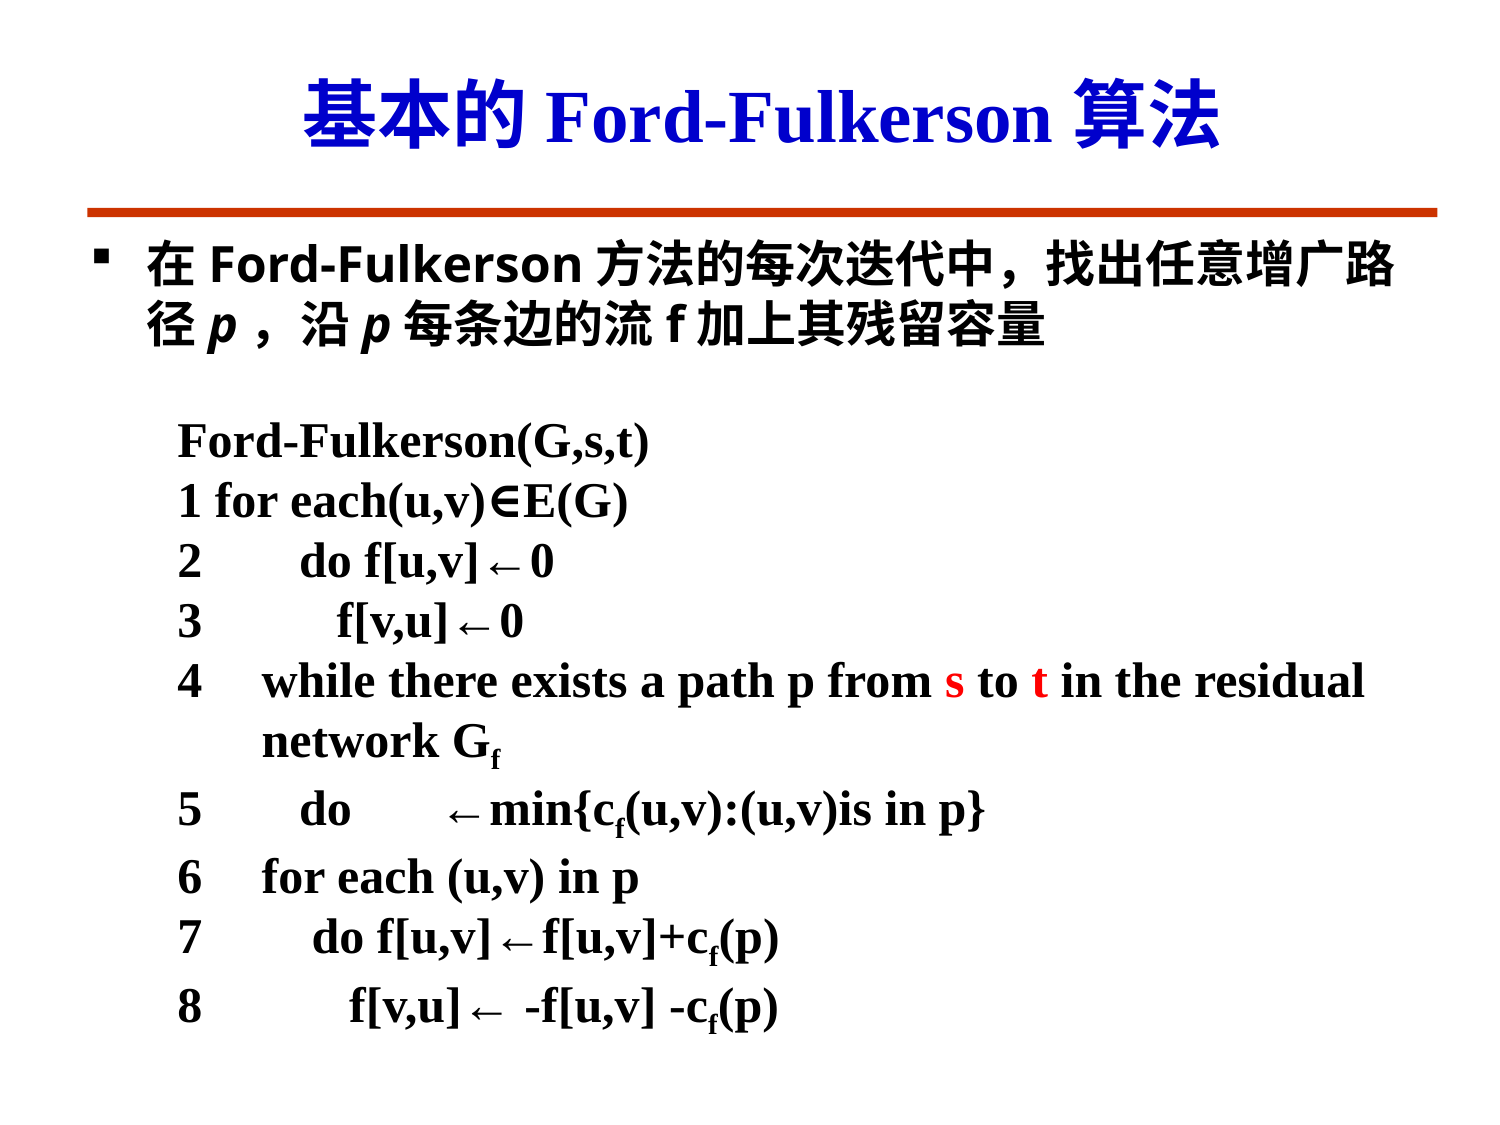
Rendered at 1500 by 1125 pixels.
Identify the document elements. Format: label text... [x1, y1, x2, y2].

list 在Ford-Fulkerson方法的每次迭代中，找出任意增广路径p，沿p每条边的流f加上其残留容量 [75, 224, 1438, 1088]
text_box Ford-Fulkerson(G,s,t) 1 for each(u,v)∈E(G) do f[u,v]←0 f[v,u]←0 while there exists a path p from s to t in the residual network Gf do ←min{cf(u,v):(u,v)is in p} for each (u,v) in p do f[u,v]←f[u,v]+cf(p) f[v,u]← -f[u,v] -cf(p) [162, 399, 1388, 1048]
title 基本的Ford-Fulkerson算法 [125, 37, 1400, 188]
